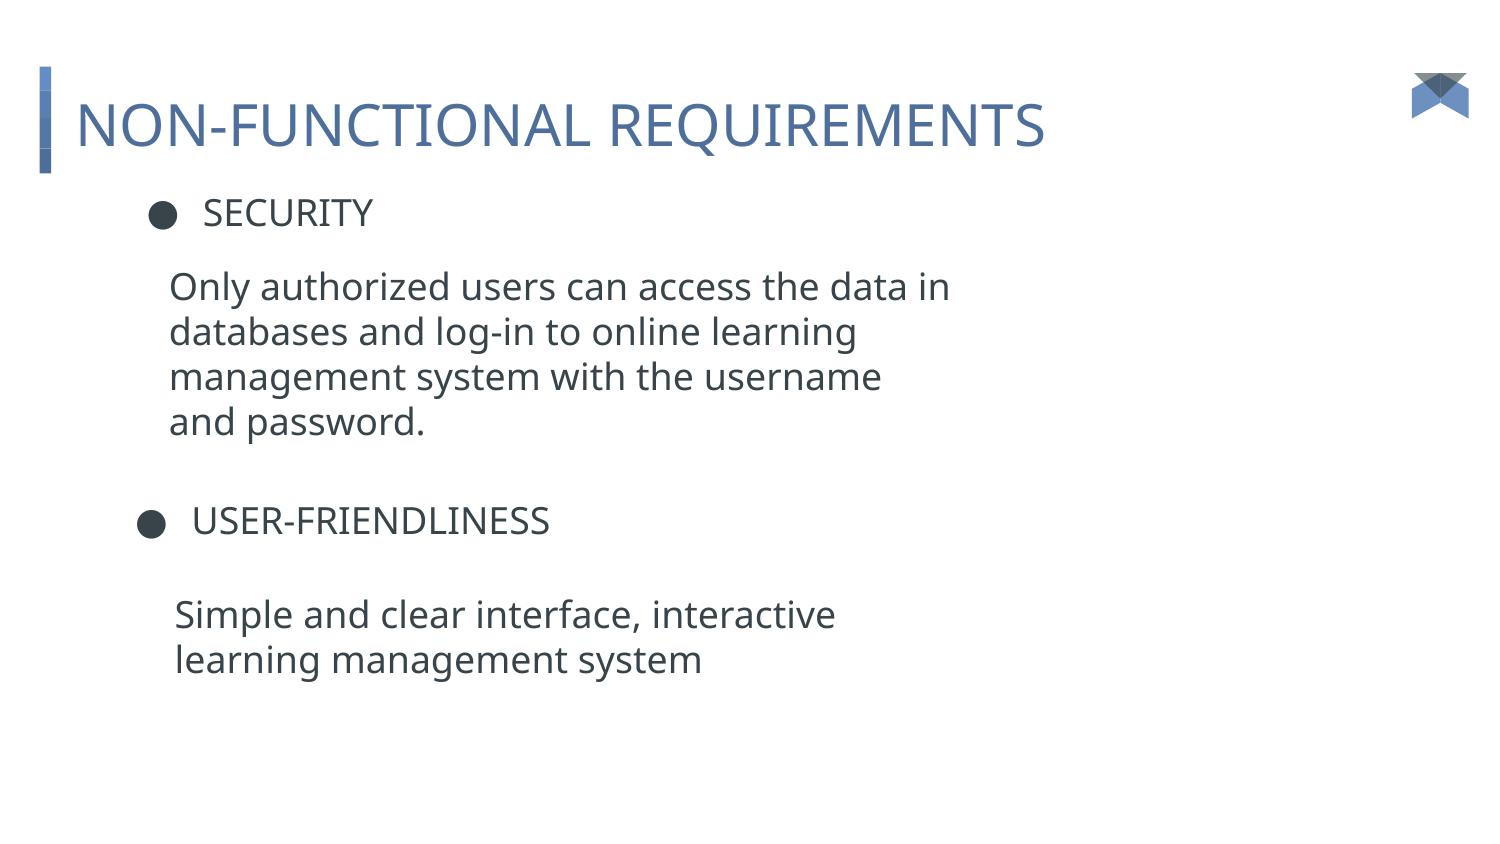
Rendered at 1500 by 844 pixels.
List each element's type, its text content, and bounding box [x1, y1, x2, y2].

title NON-FUNCTIONAL REQUIREMENTS [60, 72, 1449, 167]
text_box USER-FRIENDLINESS [101, 482, 800, 577]
text_box SECURITY [112, 173, 812, 241]
text_box Simple and clear interface, interactive learning management system [159, 576, 937, 780]
text_box Only authorized users can access the data in databases and log-in to online learning management system with the username and password. [78, 247, 1099, 451]
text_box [1417, 67, 1464, 125]
